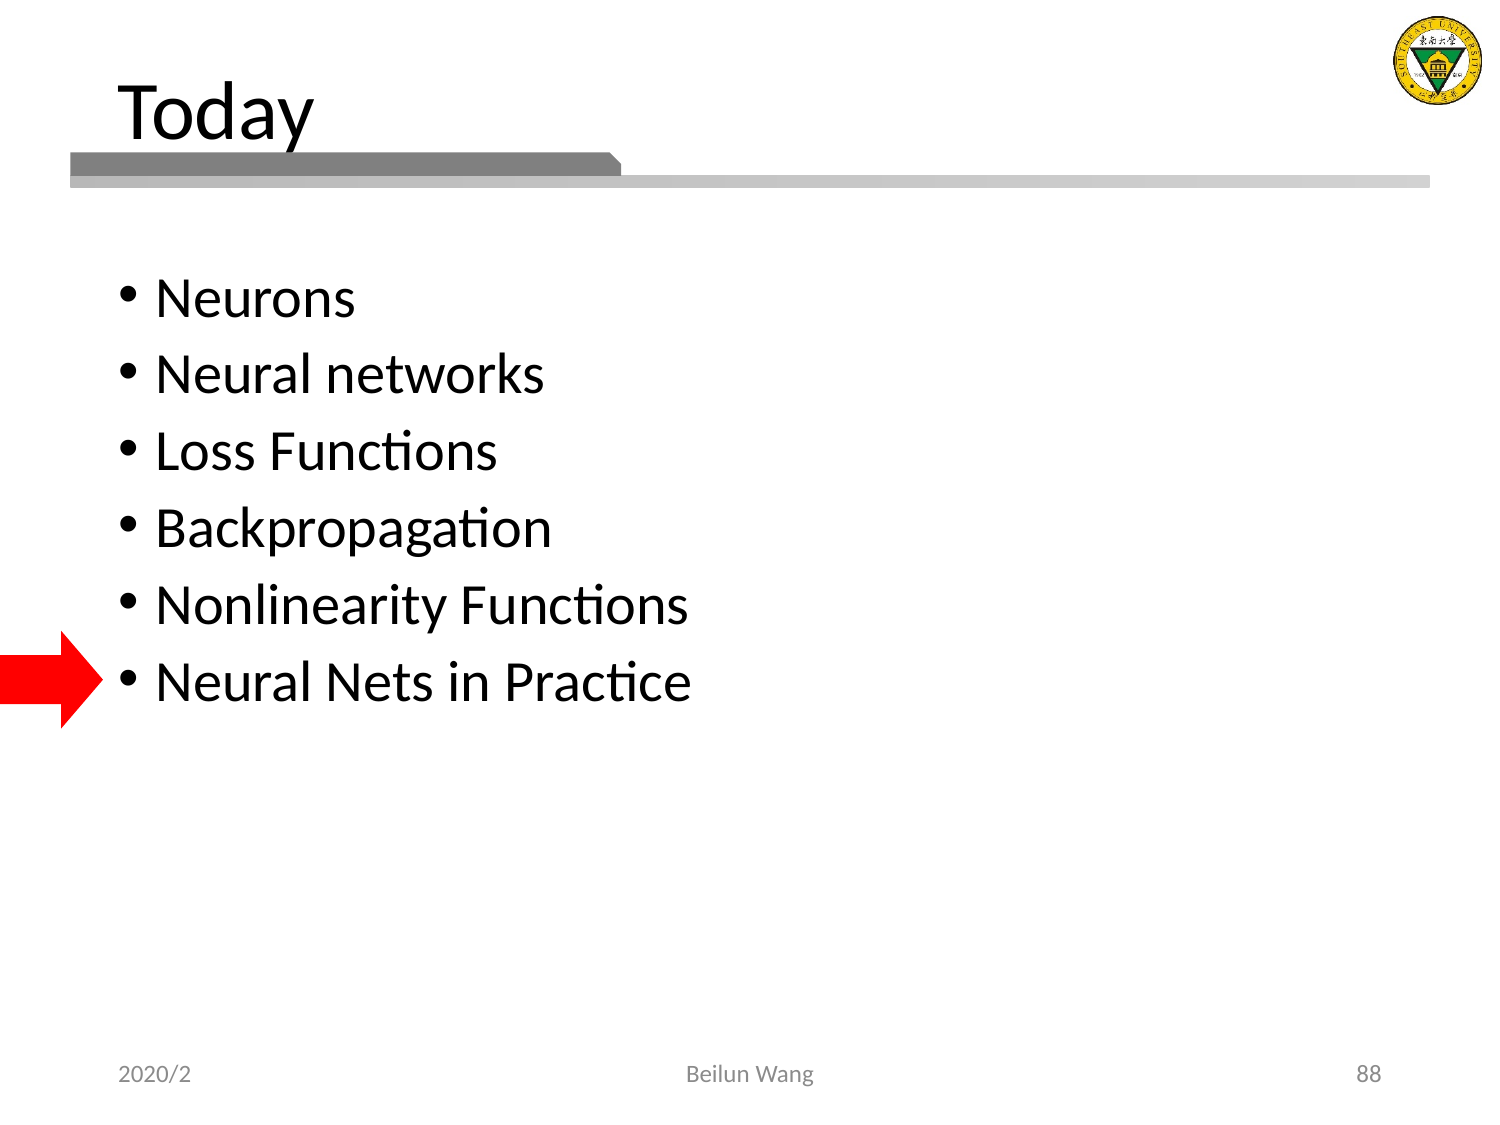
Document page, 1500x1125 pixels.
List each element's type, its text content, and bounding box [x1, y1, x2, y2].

footer Beilun Wang [496, 1042, 1004, 1103]
list Neurons Neural networks Loss Functions Backpropagation Nonlinearity Functions Neural Nets in Practice [103, 264, 1397, 1014]
slide_number 2020/2 [103, 1042, 441, 1103]
text_box [0, 630, 103, 729]
picture [1393, 16, 1482, 105]
slide_number 88 [1059, 1042, 1397, 1103]
title Today [103, 59, 1361, 156]
